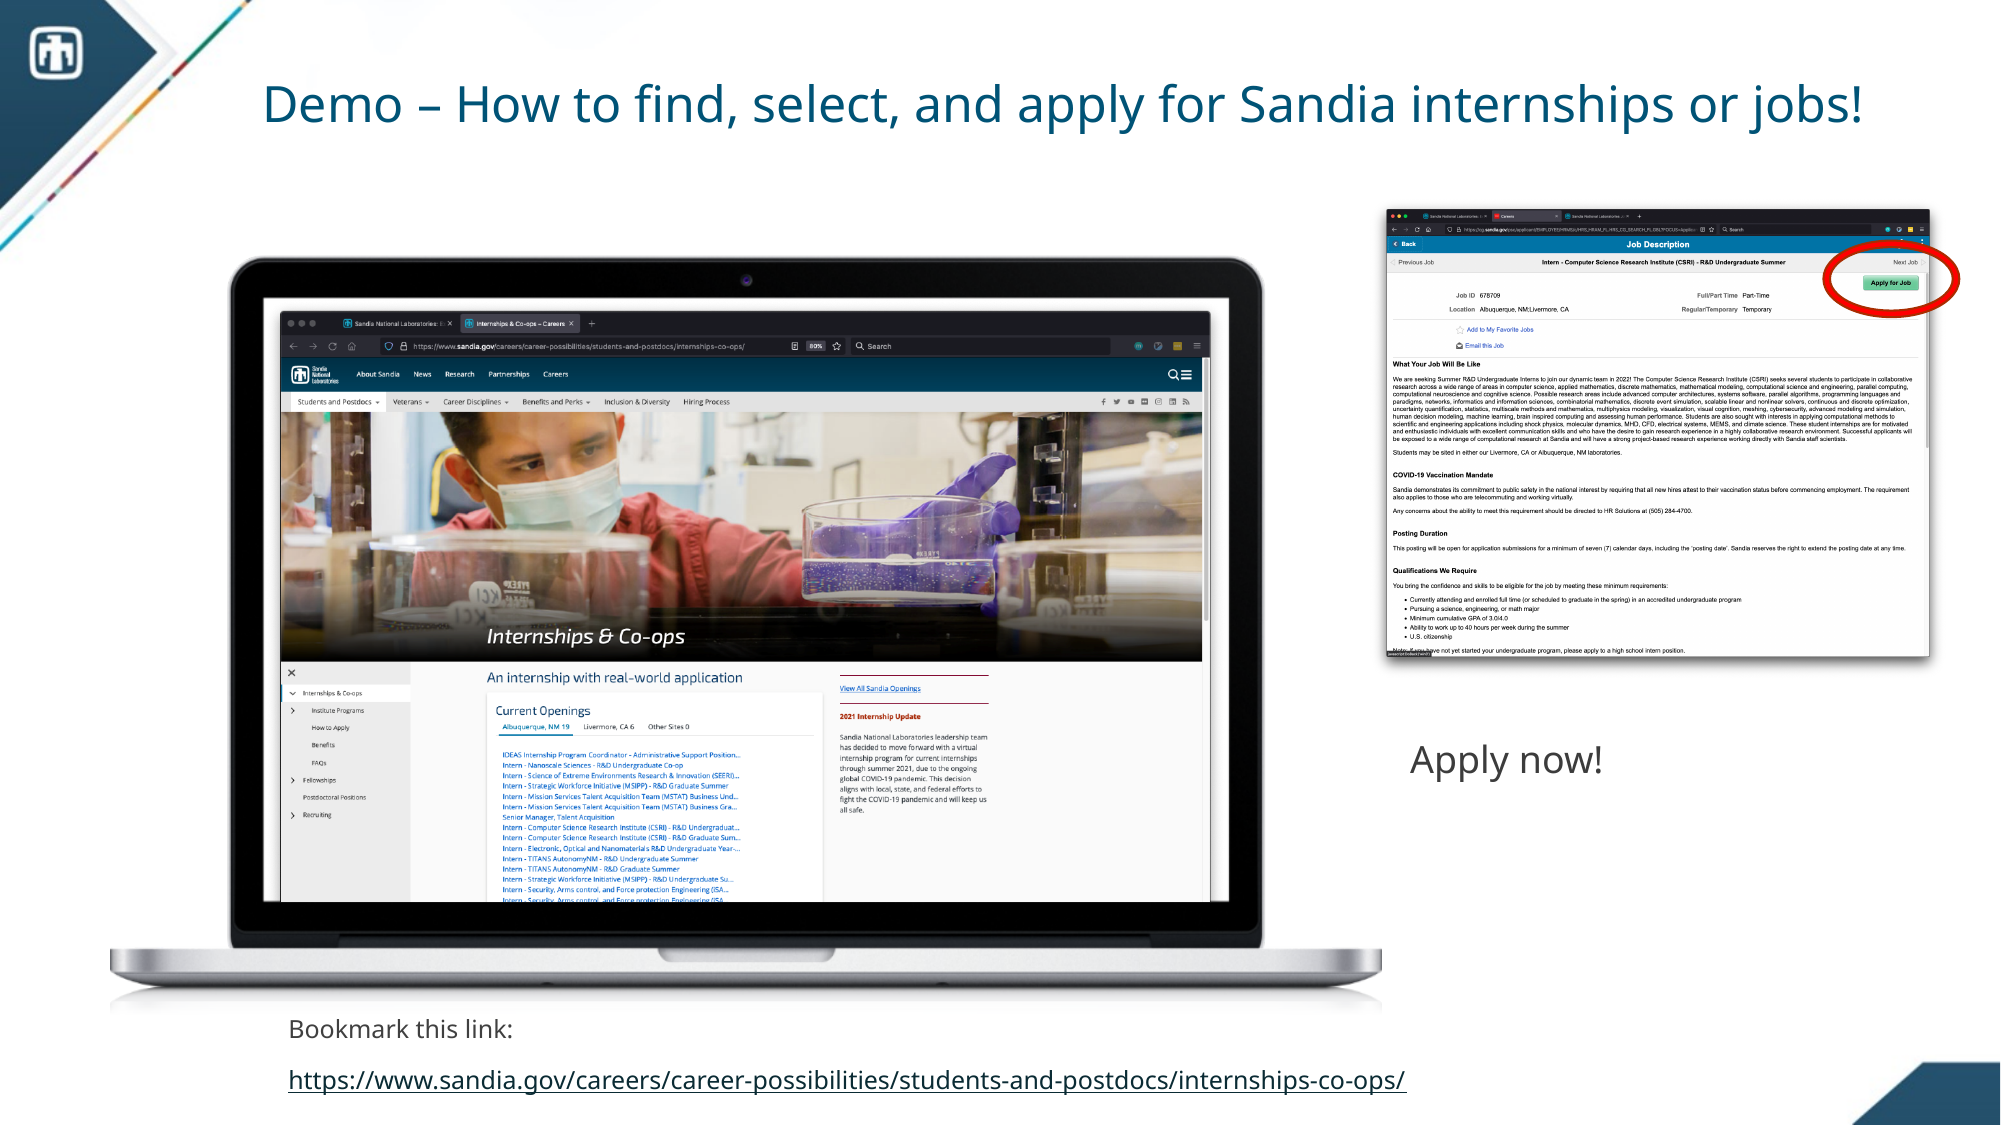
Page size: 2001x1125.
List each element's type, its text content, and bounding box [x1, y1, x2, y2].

text_box Bookmark this link: https://www.sandia.gov/careers/career-possibilities/students-and-postdocs/internships-co-ops/ [288, 1006, 1737, 1125]
text_box [1947, 255, 1961, 303]
text_box Apply now! [1395, 728, 1739, 855]
title Demo – How to find, select, and apply for Sandia internships or jobs! [262, 43, 1919, 169]
picture [0, 0, 2001, 1125]
